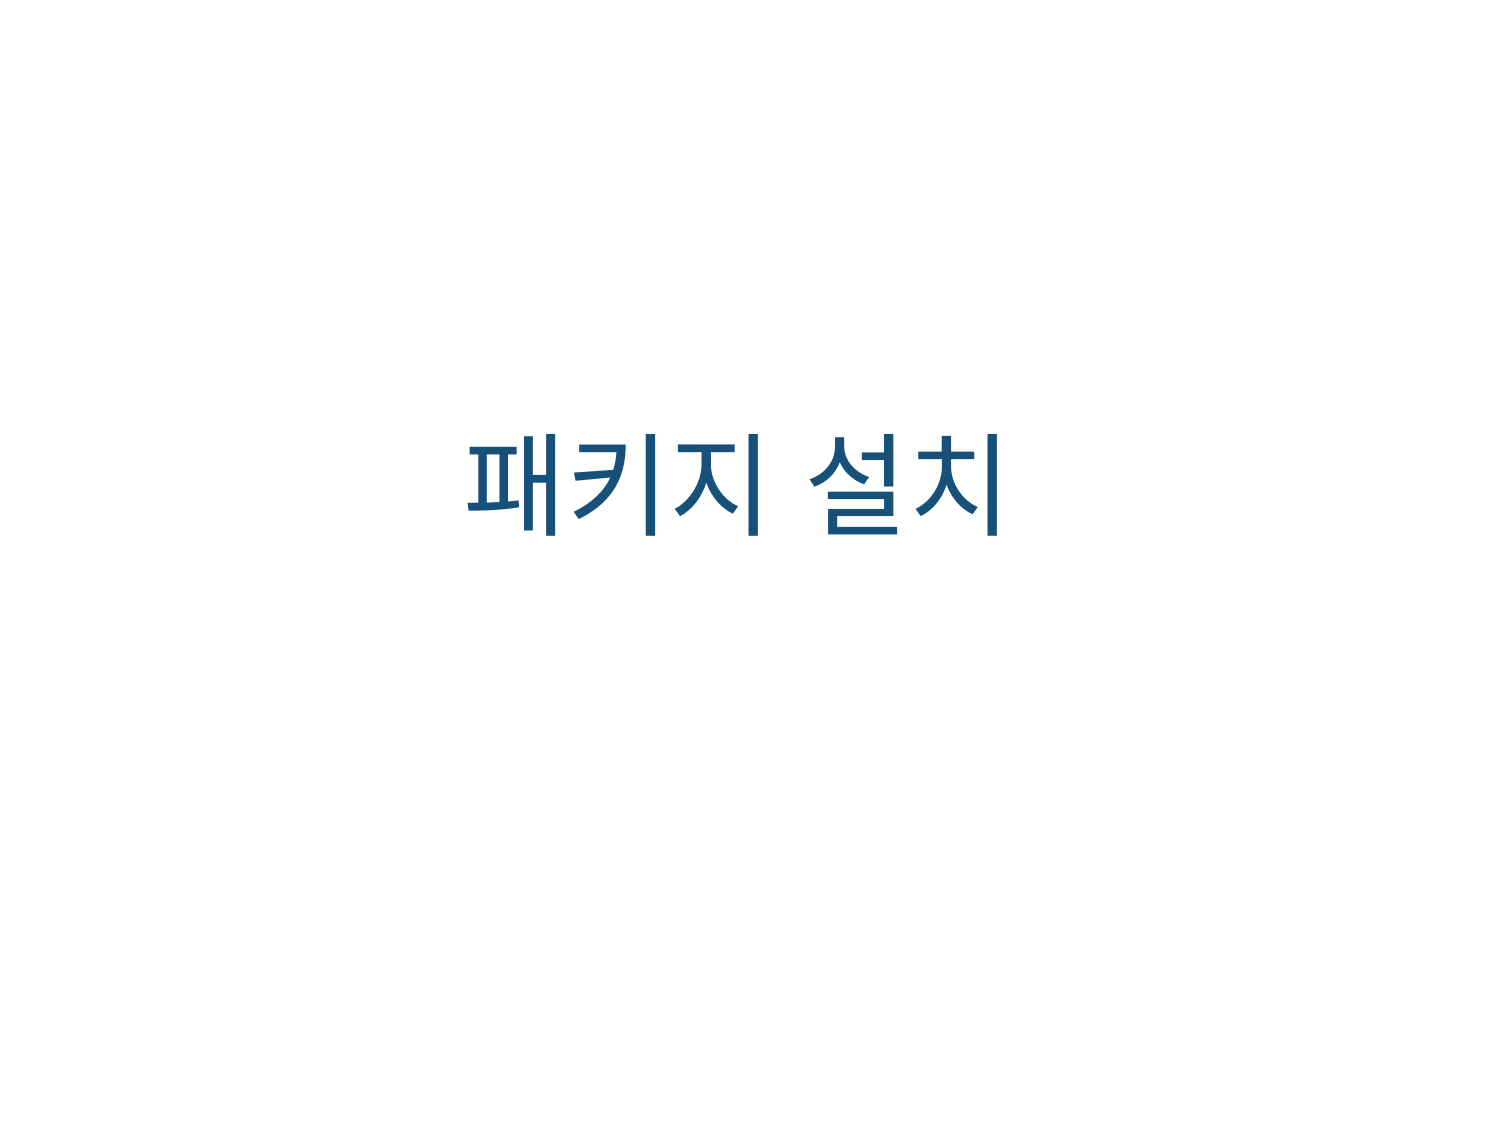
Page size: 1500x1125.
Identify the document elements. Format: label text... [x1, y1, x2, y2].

text_box 패키지 설치 [447, 407, 1028, 558]
